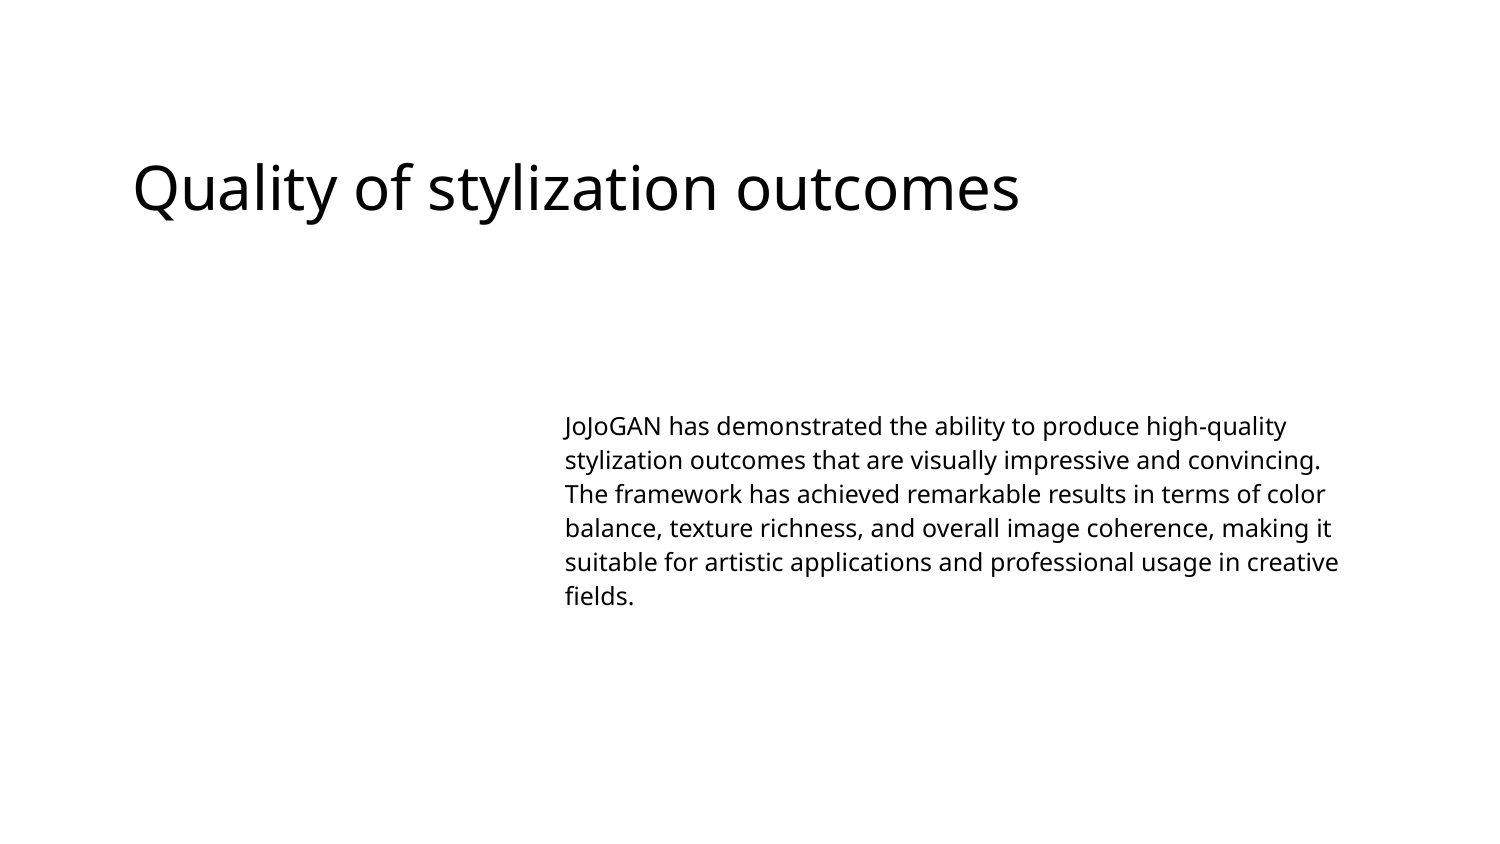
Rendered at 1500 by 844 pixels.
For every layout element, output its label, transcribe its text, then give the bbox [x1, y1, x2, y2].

list JoJoGAN has demonstrated the ability to produce high-quality stylization outcomes that are visually impressive and convincing. The framework has achieved remarkable results in terms of color balance, texture richness, and overall image coherence, making it suitable for artistic applications and professional usage in creative fields. [549, 393, 1383, 714]
title Quality of stylization outcomes [117, 129, 1383, 244]
